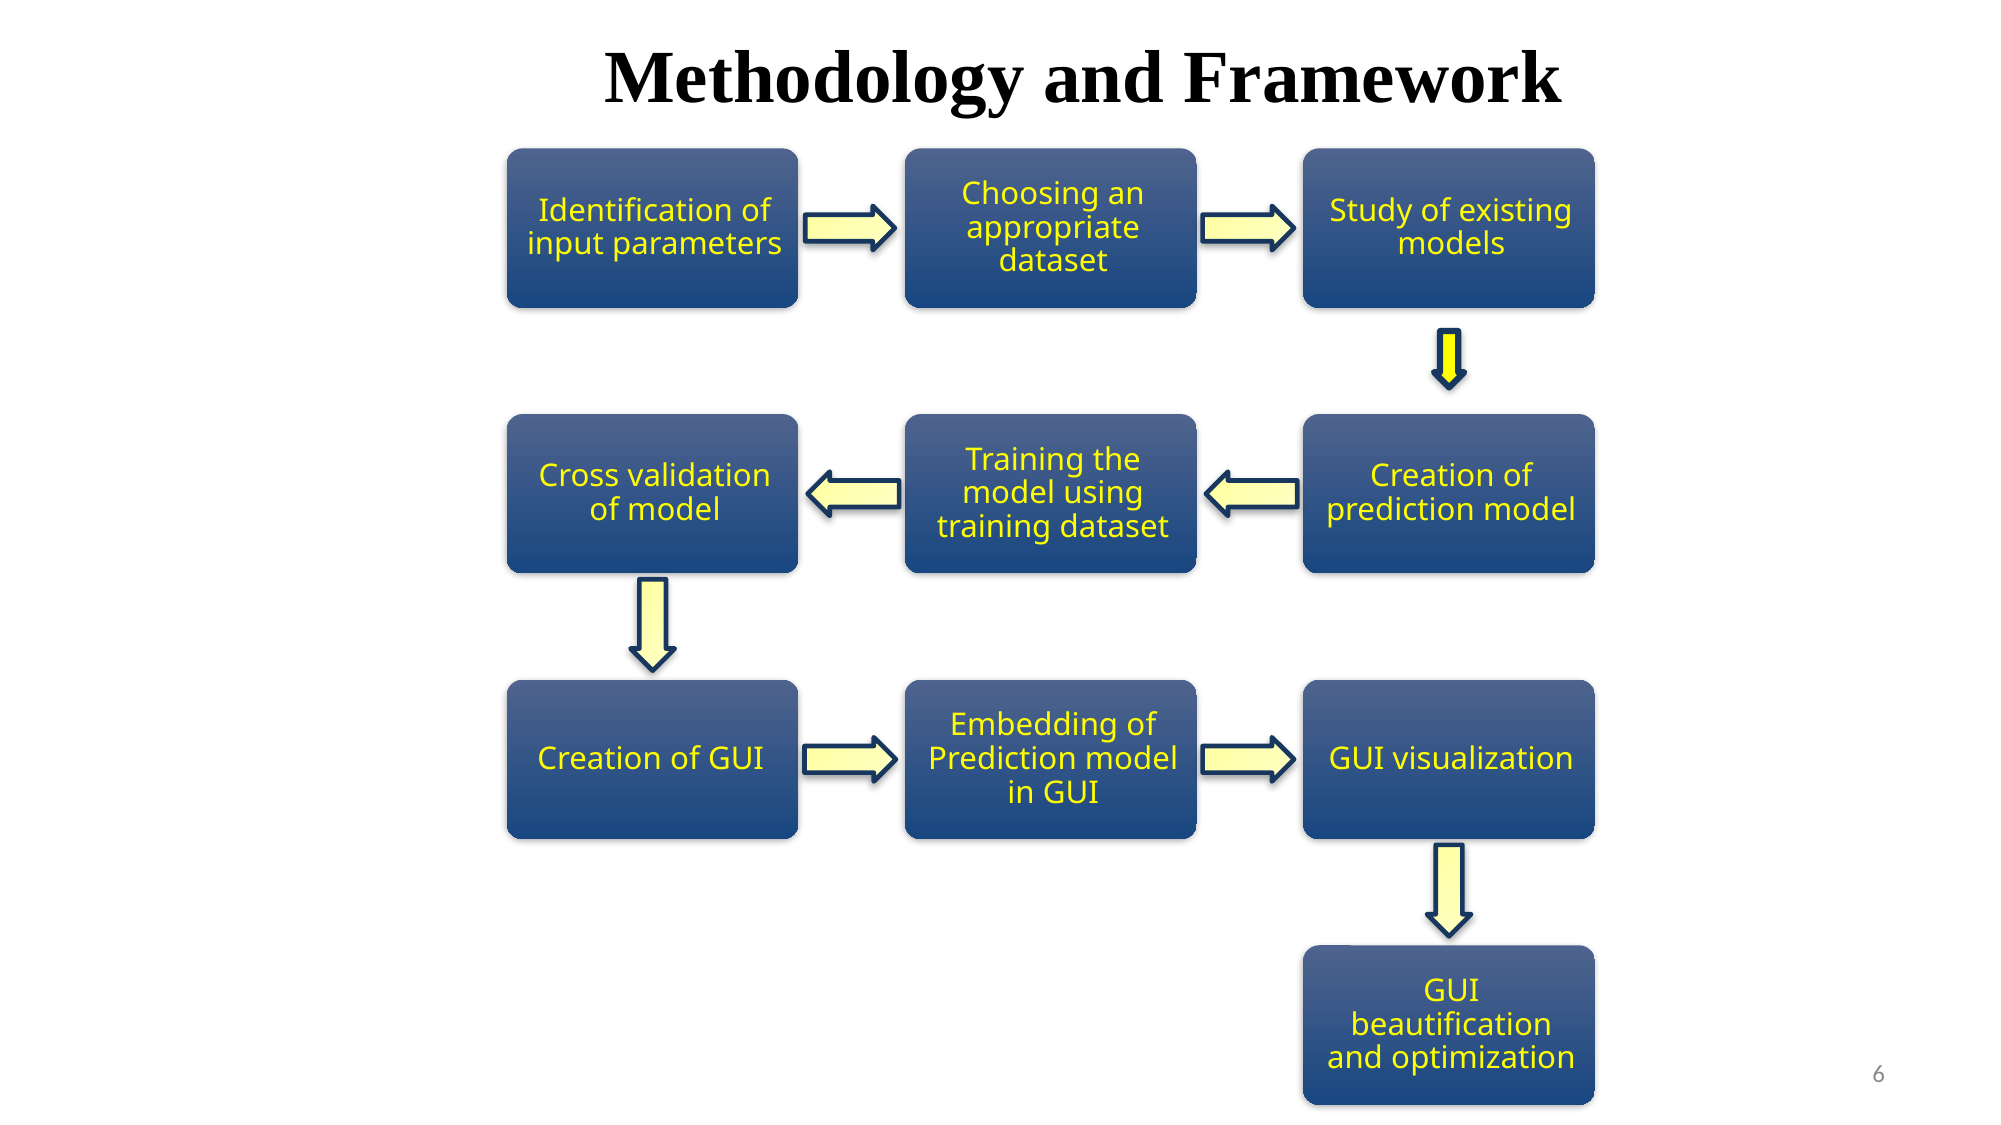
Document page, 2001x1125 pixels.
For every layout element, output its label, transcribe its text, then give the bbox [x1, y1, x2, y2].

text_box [431, 147, 1670, 1106]
text_box Methodology and Framework [589, 19, 1578, 125]
slide_number 6 [1676, 1042, 1900, 1103]
